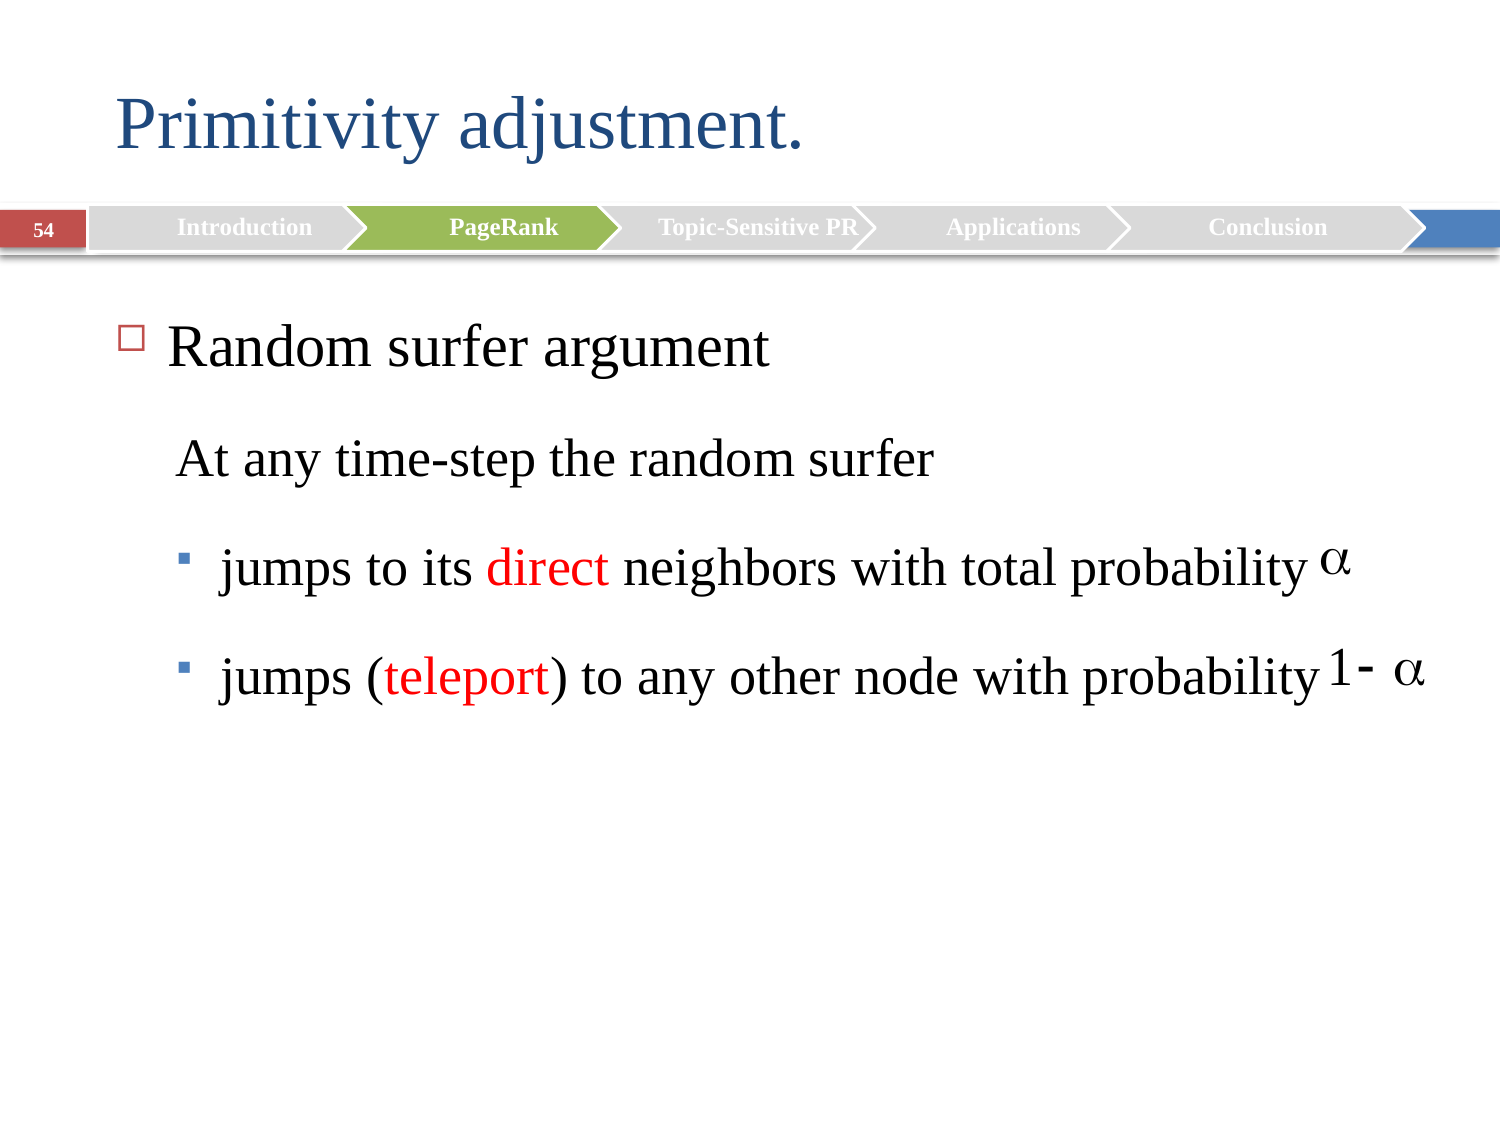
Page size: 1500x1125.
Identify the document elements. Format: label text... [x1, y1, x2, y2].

title Primitivity adjustment. [100, 37, 1439, 201]
slide_number 54 [0, 208, 82, 249]
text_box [1312, 537, 1361, 589]
list Random surfer argument At any time-step the random surfer jumps to its direct neighbors with total probability jumps (teleport) to any other node with probability [100, 262, 1439, 1001]
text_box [1324, 634, 1438, 700]
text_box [87, 203, 1426, 252]
